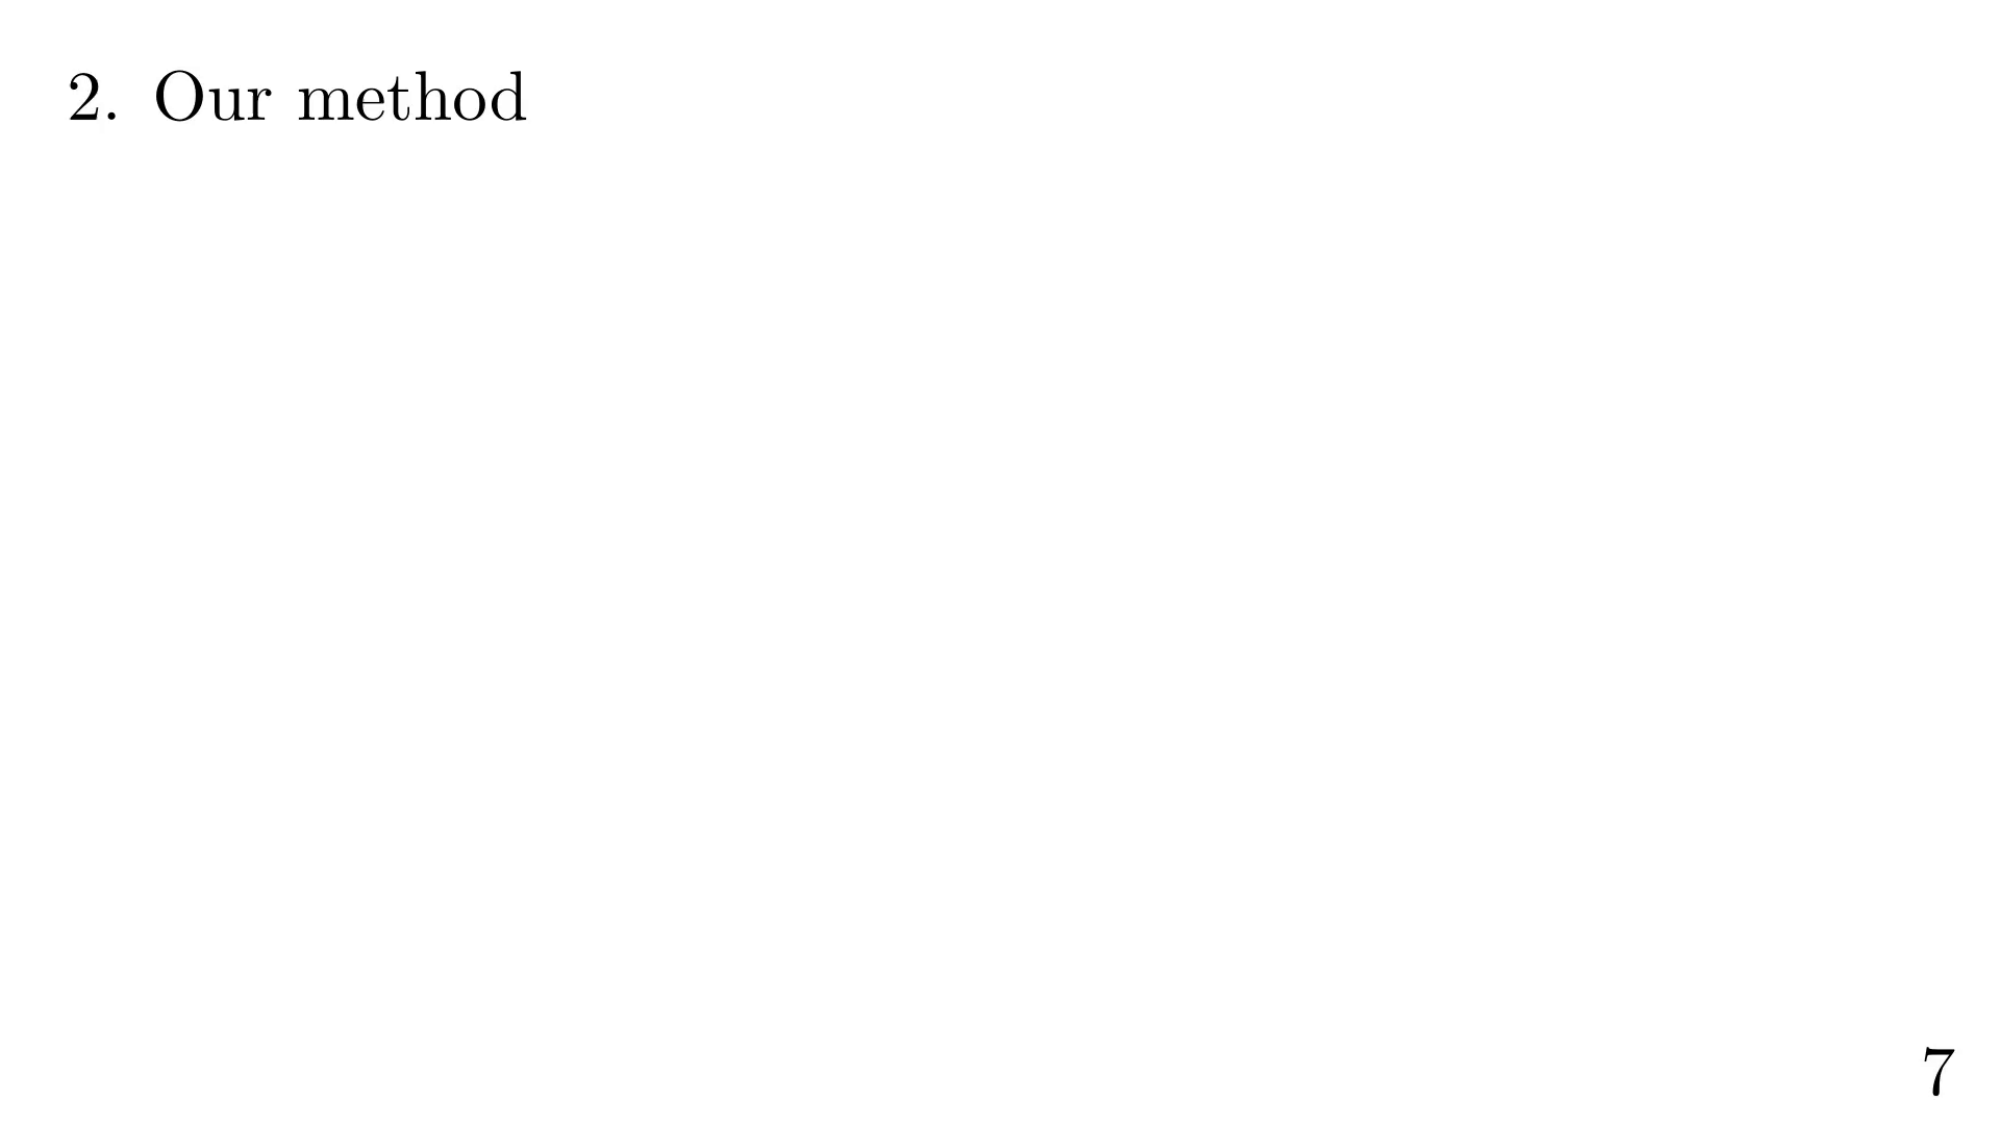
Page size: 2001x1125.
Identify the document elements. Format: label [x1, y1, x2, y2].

text_box [0, 0, 2000, 1125]
